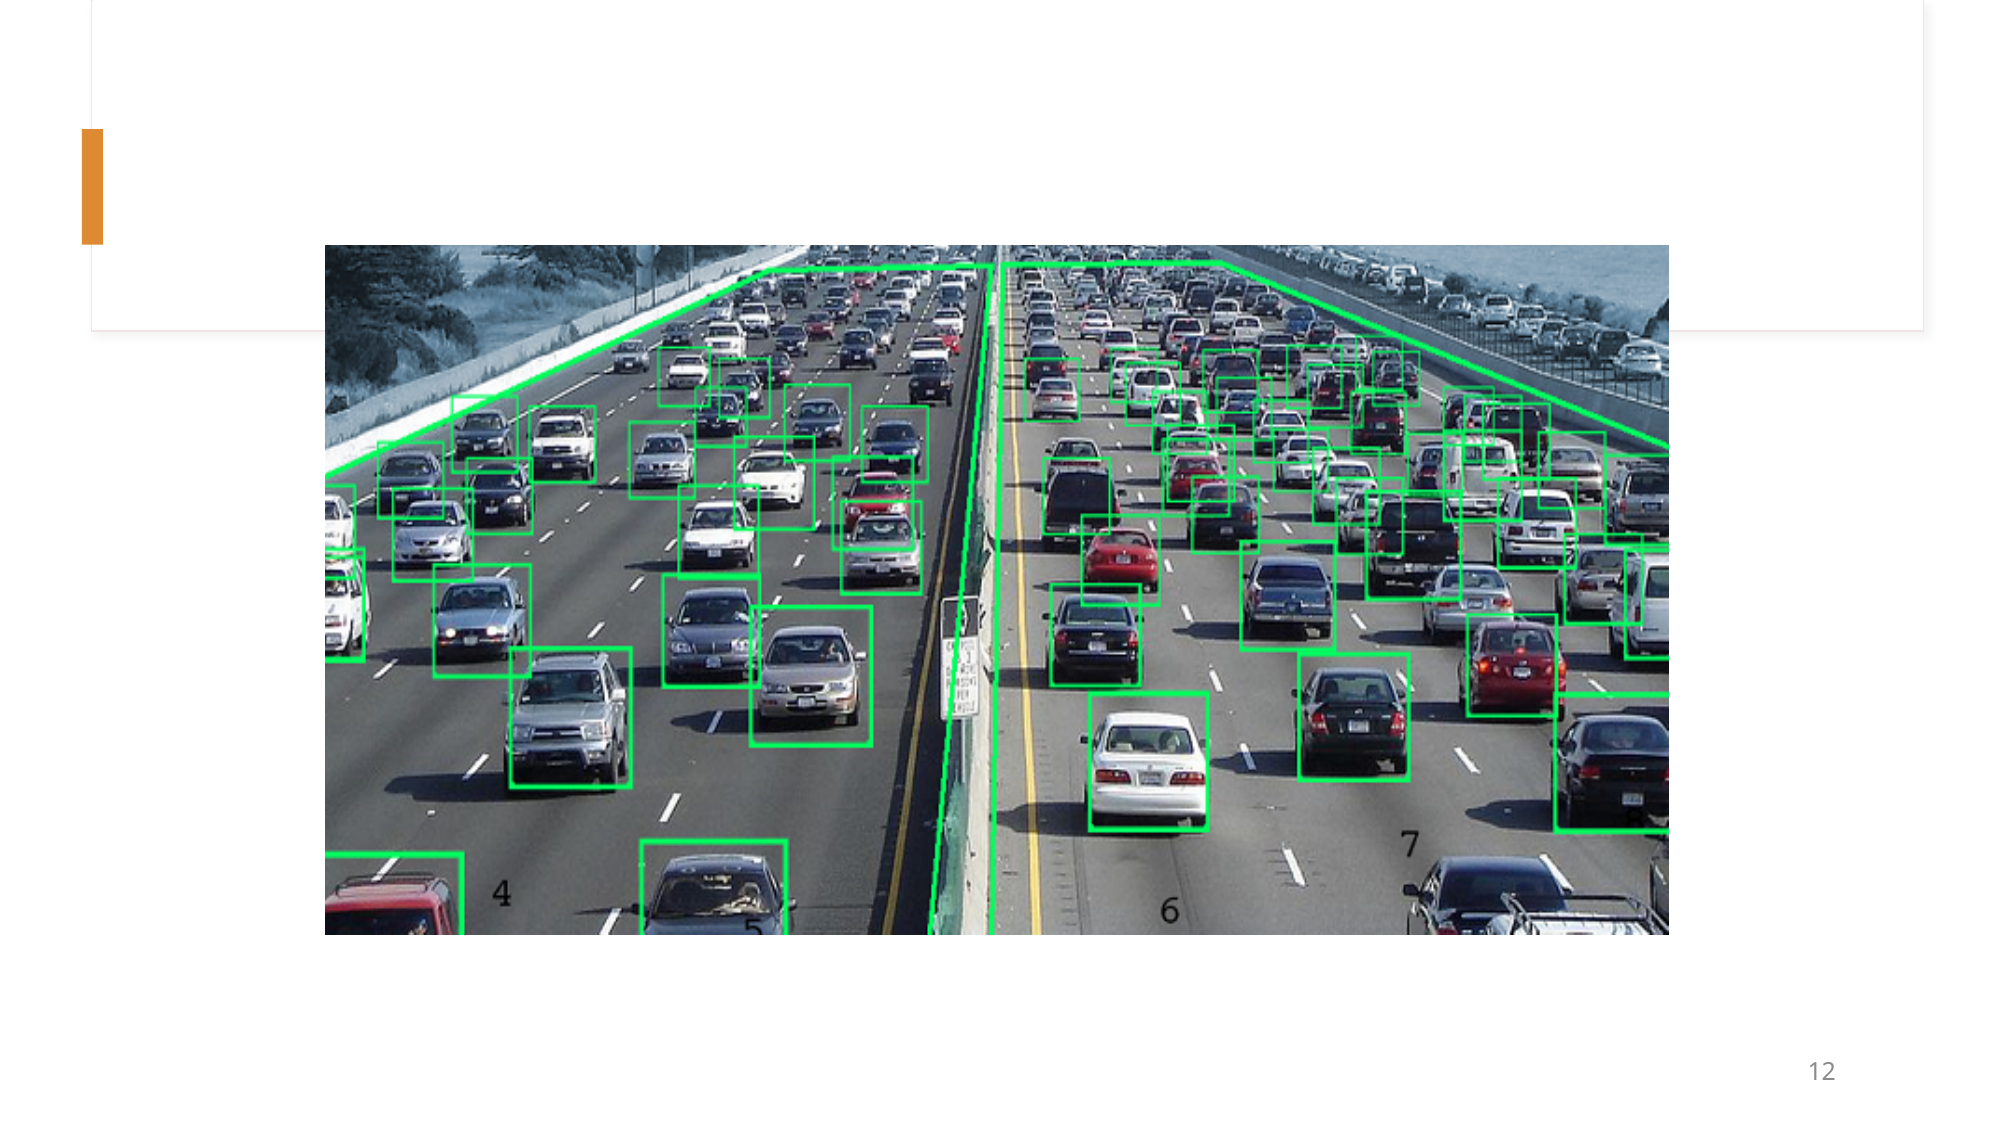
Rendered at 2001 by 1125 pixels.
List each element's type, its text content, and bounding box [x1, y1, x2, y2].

slide_number 12 [1401, 1042, 1851, 1103]
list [325, 245, 1669, 935]
